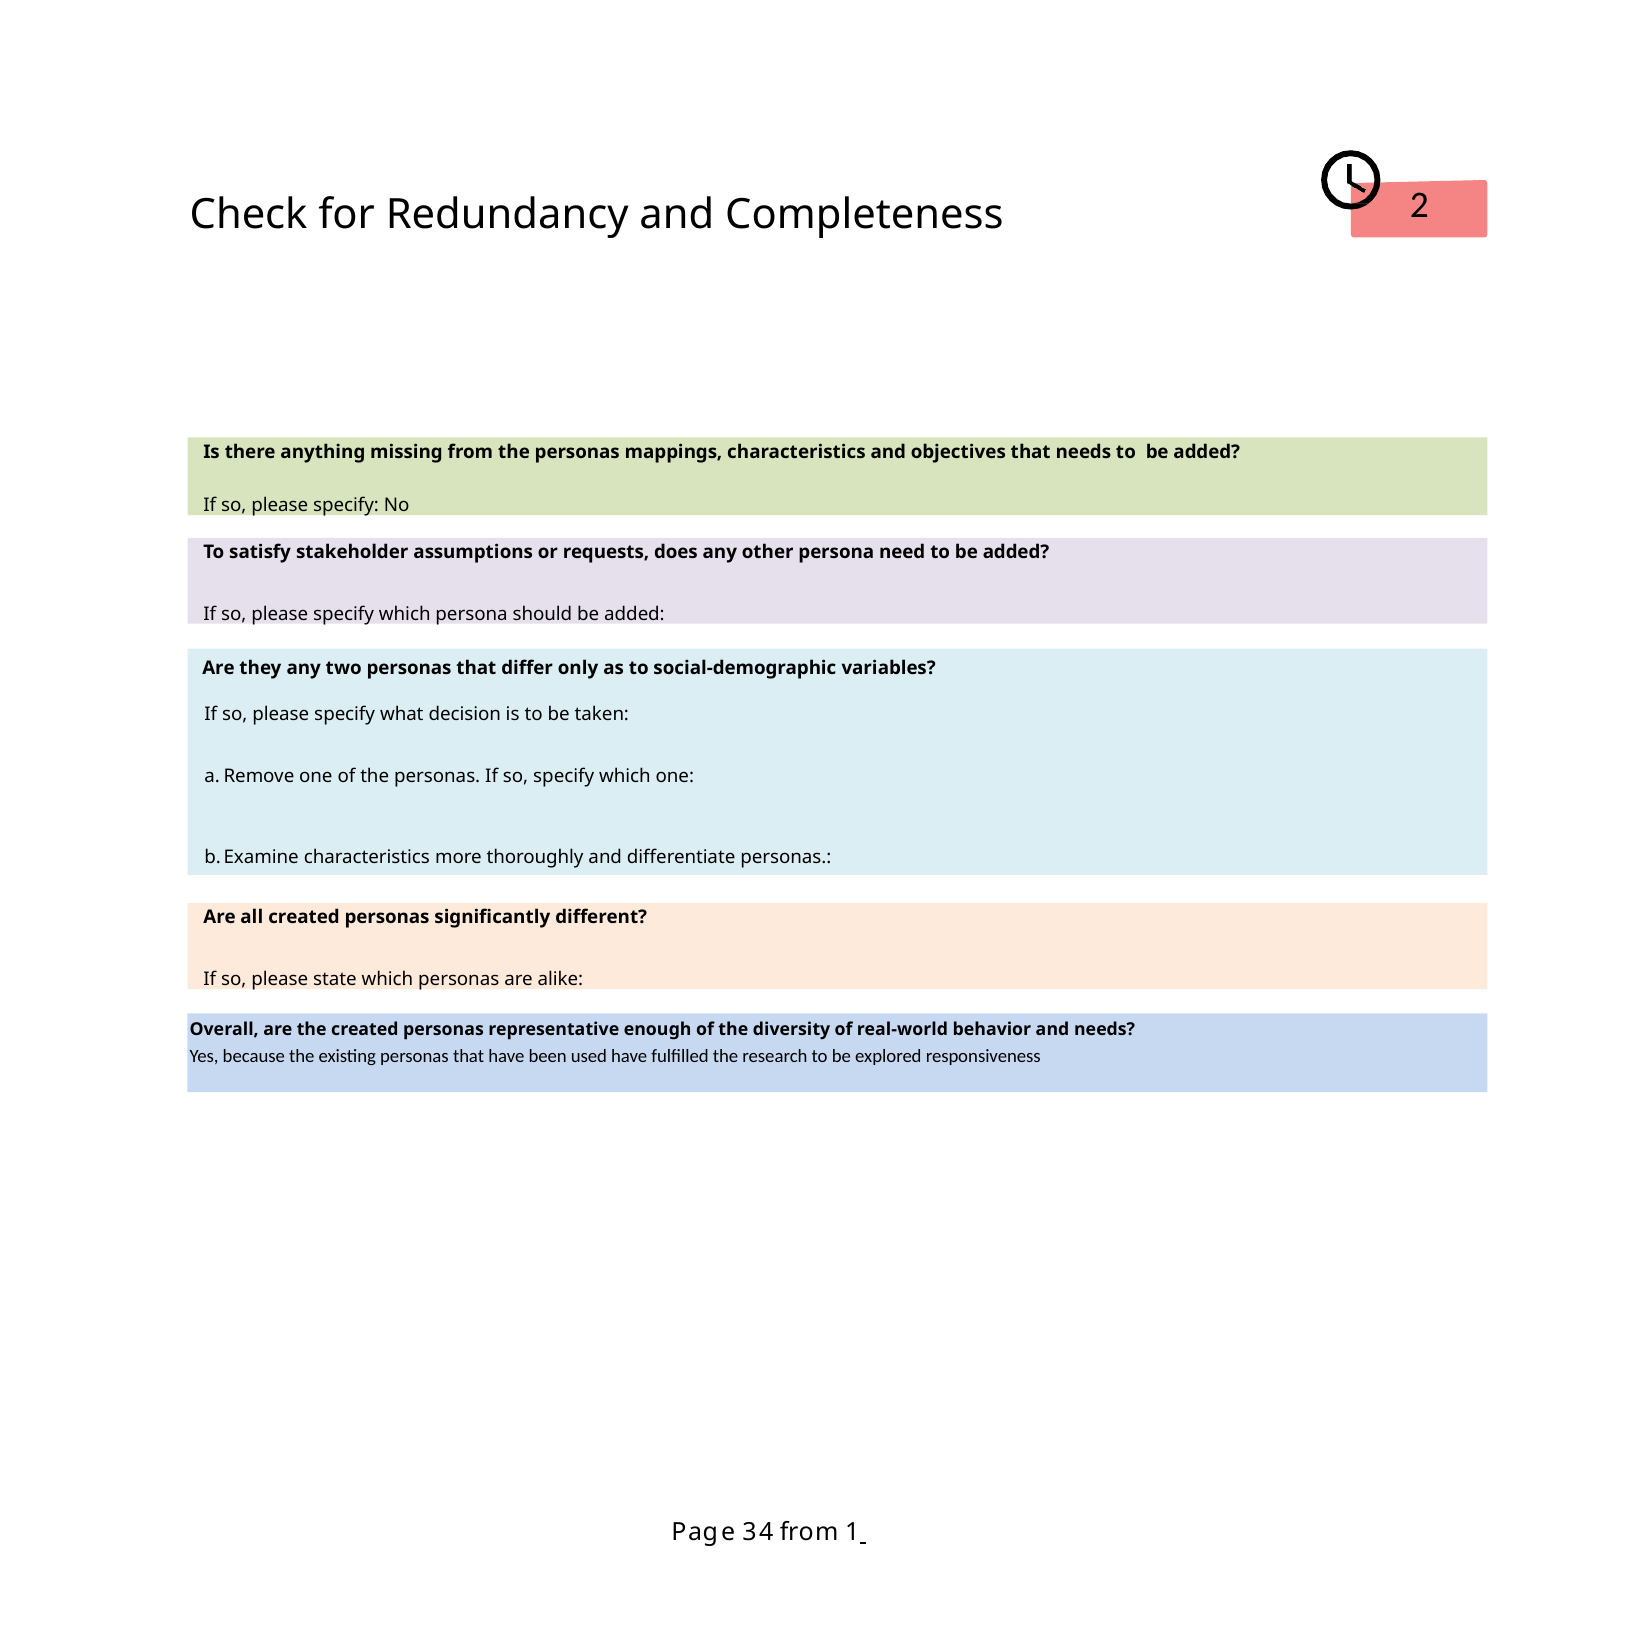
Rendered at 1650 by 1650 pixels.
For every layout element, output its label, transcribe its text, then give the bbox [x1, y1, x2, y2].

text_box Are they any two personas that differ only as to social-demographic variables? If so, please specify what decision is to be taken: Remove one of the personas. If so, specify which one: Examine characteristics more thoroughly and differentiate personas.: [187, 648, 1488, 875]
slide_number Page 34 from 1 [669, 1520, 881, 1550]
title Check for Redundancy and Completeness [187, 184, 1025, 437]
text_box Overall, are the created personas representative enough of the diversity of real-world behavior and needs? Yes, because the existing personas that have been used have fulfilled the research to be explored responsiveness [187, 1013, 1488, 1093]
text_box Are all created personas significantly different? If so, please state which personas are alike: [187, 903, 1488, 990]
text_box To satisfy stakeholder assumptions or requests, does any other persona need to be added? If so, please specify which persona should be added: [187, 537, 1488, 624]
text_box Is there anything missing from the personas mappings, characteristics and objectives that needs to be added? If so, please specify: No [187, 437, 1488, 516]
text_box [1320, 149, 1488, 238]
